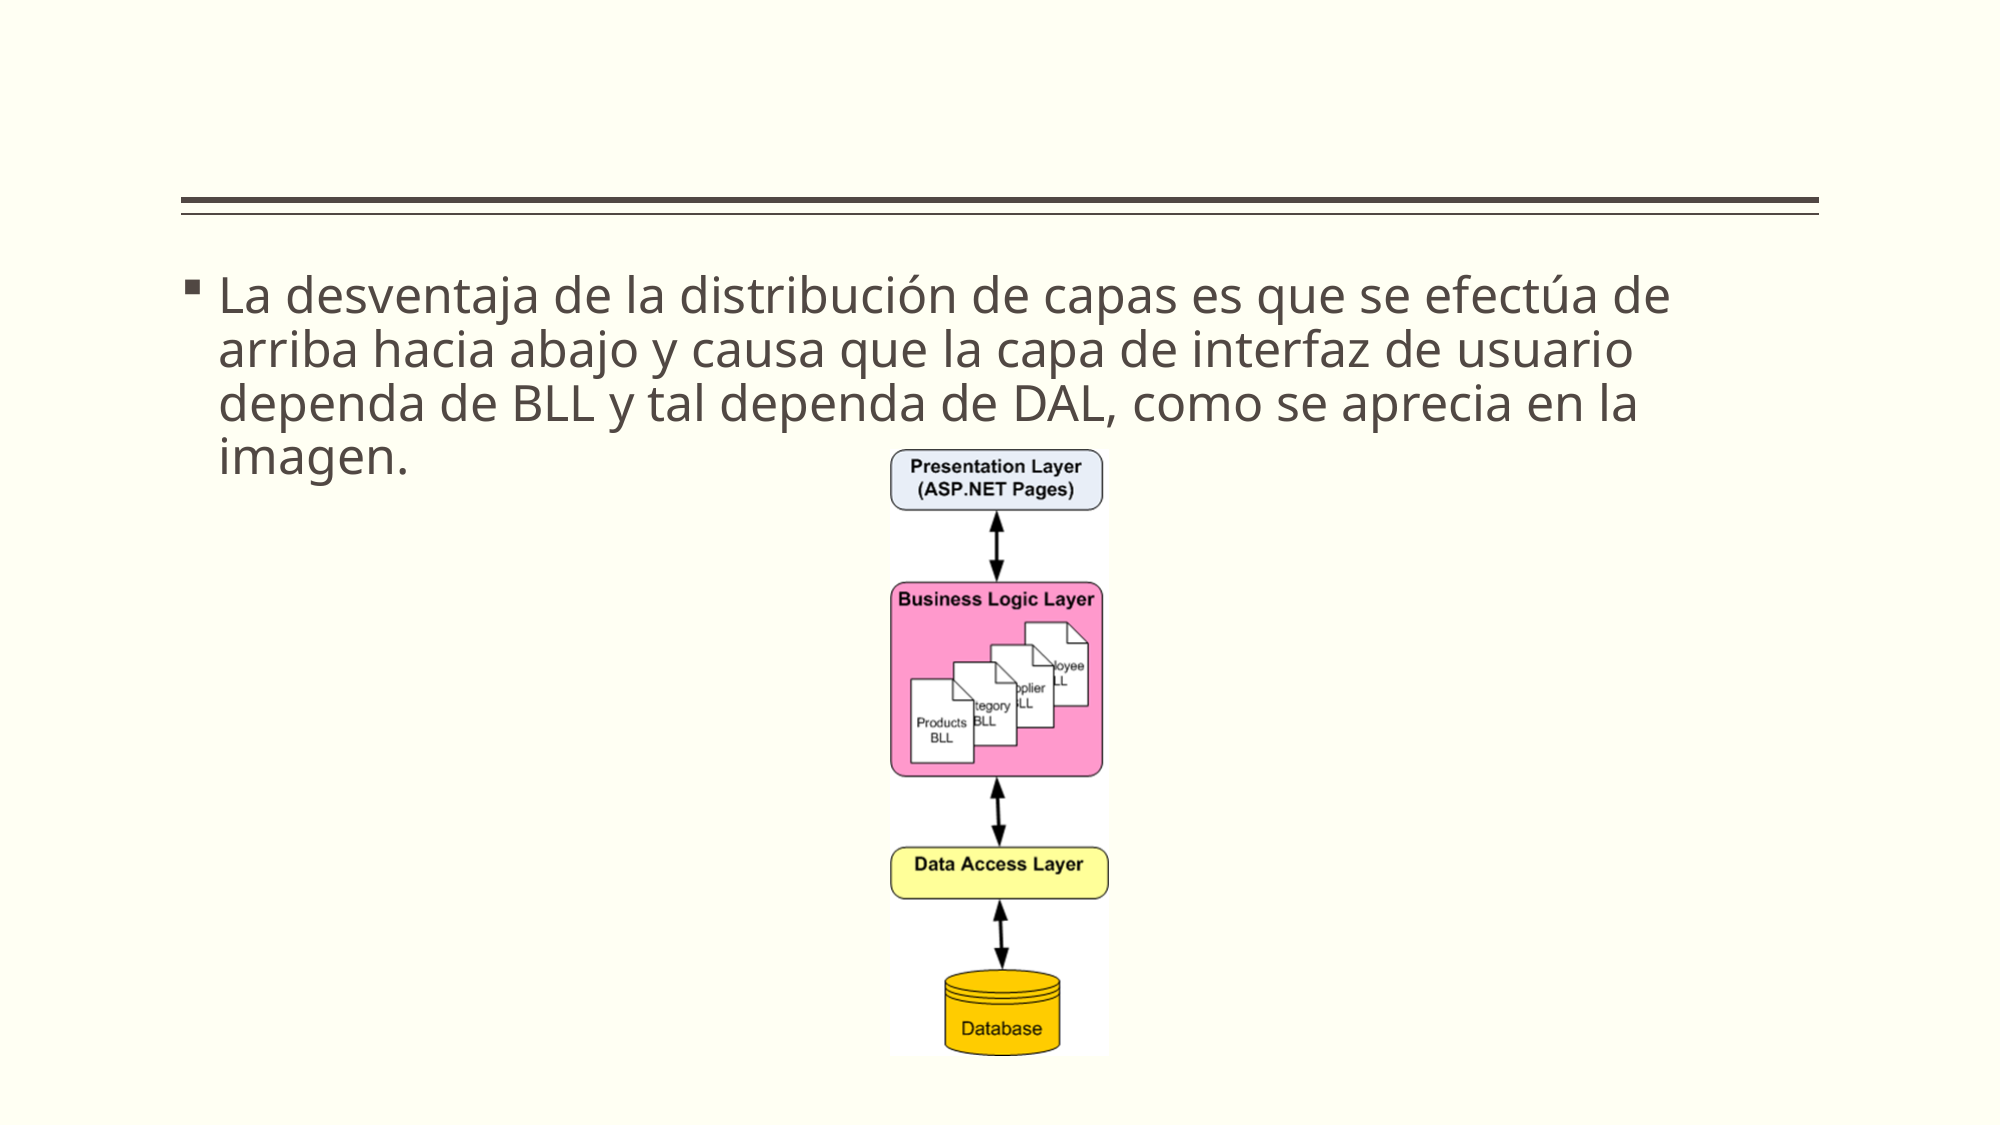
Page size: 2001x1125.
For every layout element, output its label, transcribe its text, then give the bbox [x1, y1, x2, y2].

picture [890, 449, 1109, 1056]
list La desventaja de la distribución de capas es que se efectúa de arriba hacia abajo y causa que la capa de interfaz de usuario dependa de BLL y tal dependa de DAL, como se aprecia en la imagen. [181, 262, 1819, 1013]
